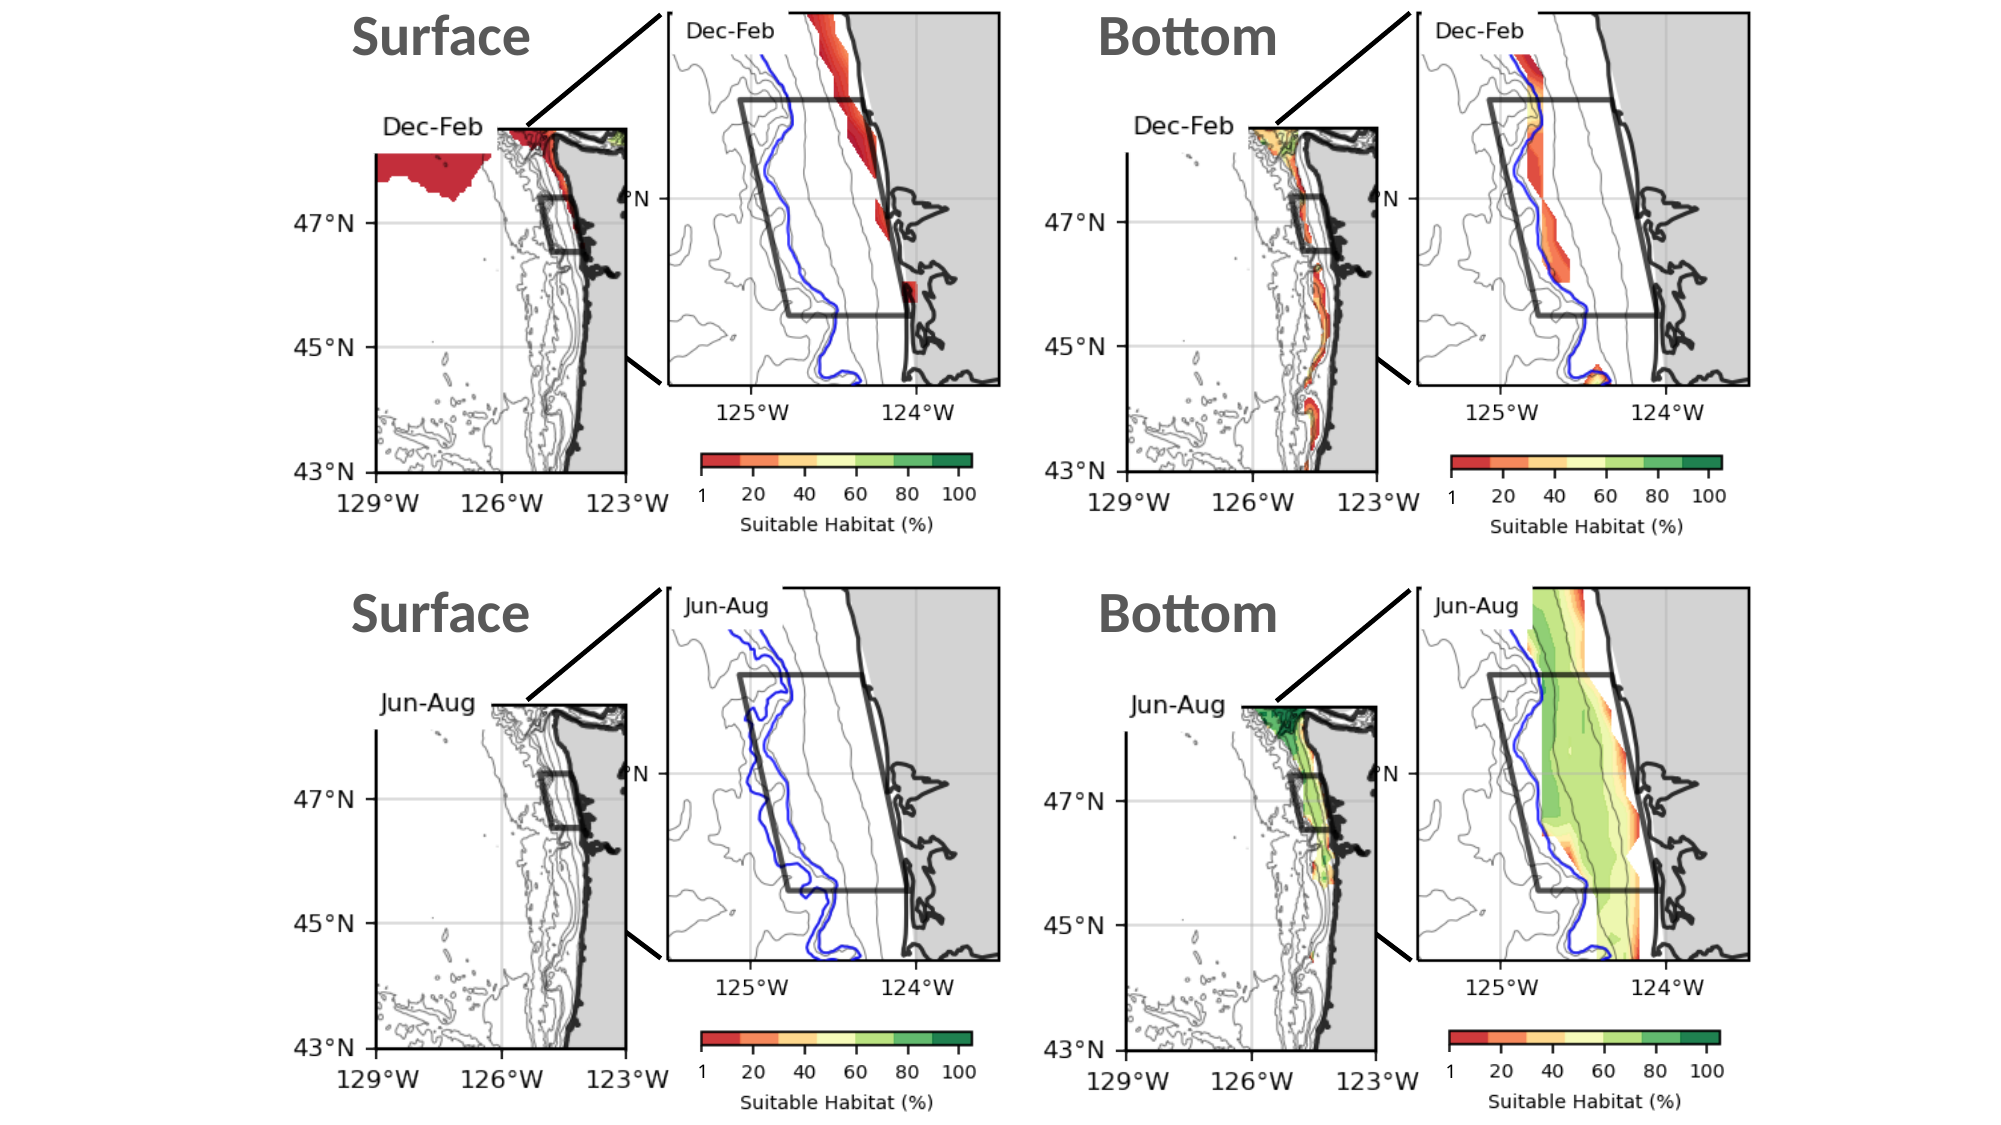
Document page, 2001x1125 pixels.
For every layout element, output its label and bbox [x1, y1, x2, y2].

text_box [269, 0, 1828, 1120]
